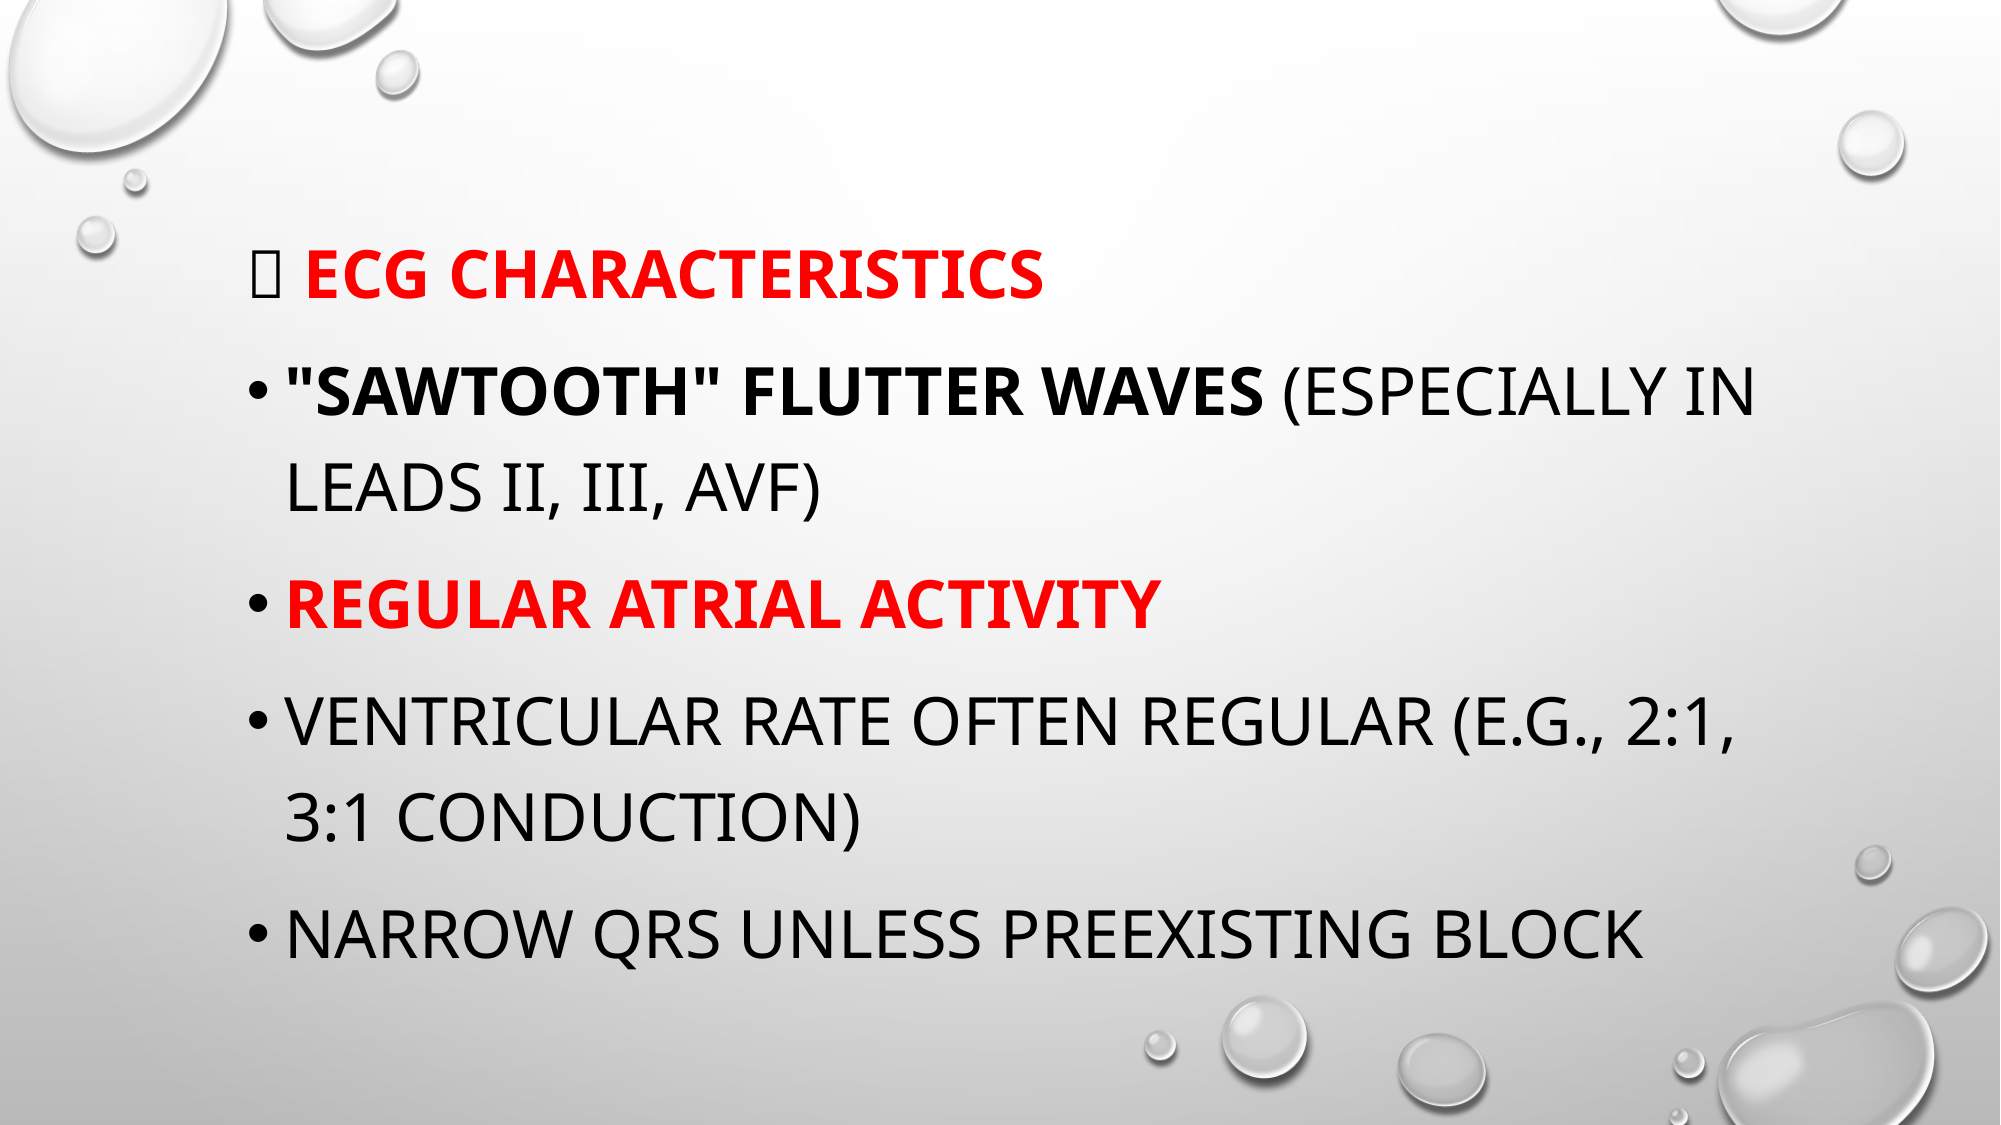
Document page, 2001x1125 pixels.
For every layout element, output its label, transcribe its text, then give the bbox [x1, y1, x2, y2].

list 🔹 ECG Characteristics "Sawtooth" flutter waves (especially in leads II, III, aVF) Regular atrial activity Ventricular rate often regular (e.g., 2:1, 3:1 conduction) Narrow QRS unless preexisting block [231, 91, 1849, 1034]
picture [0, 0, 2000, 1125]
